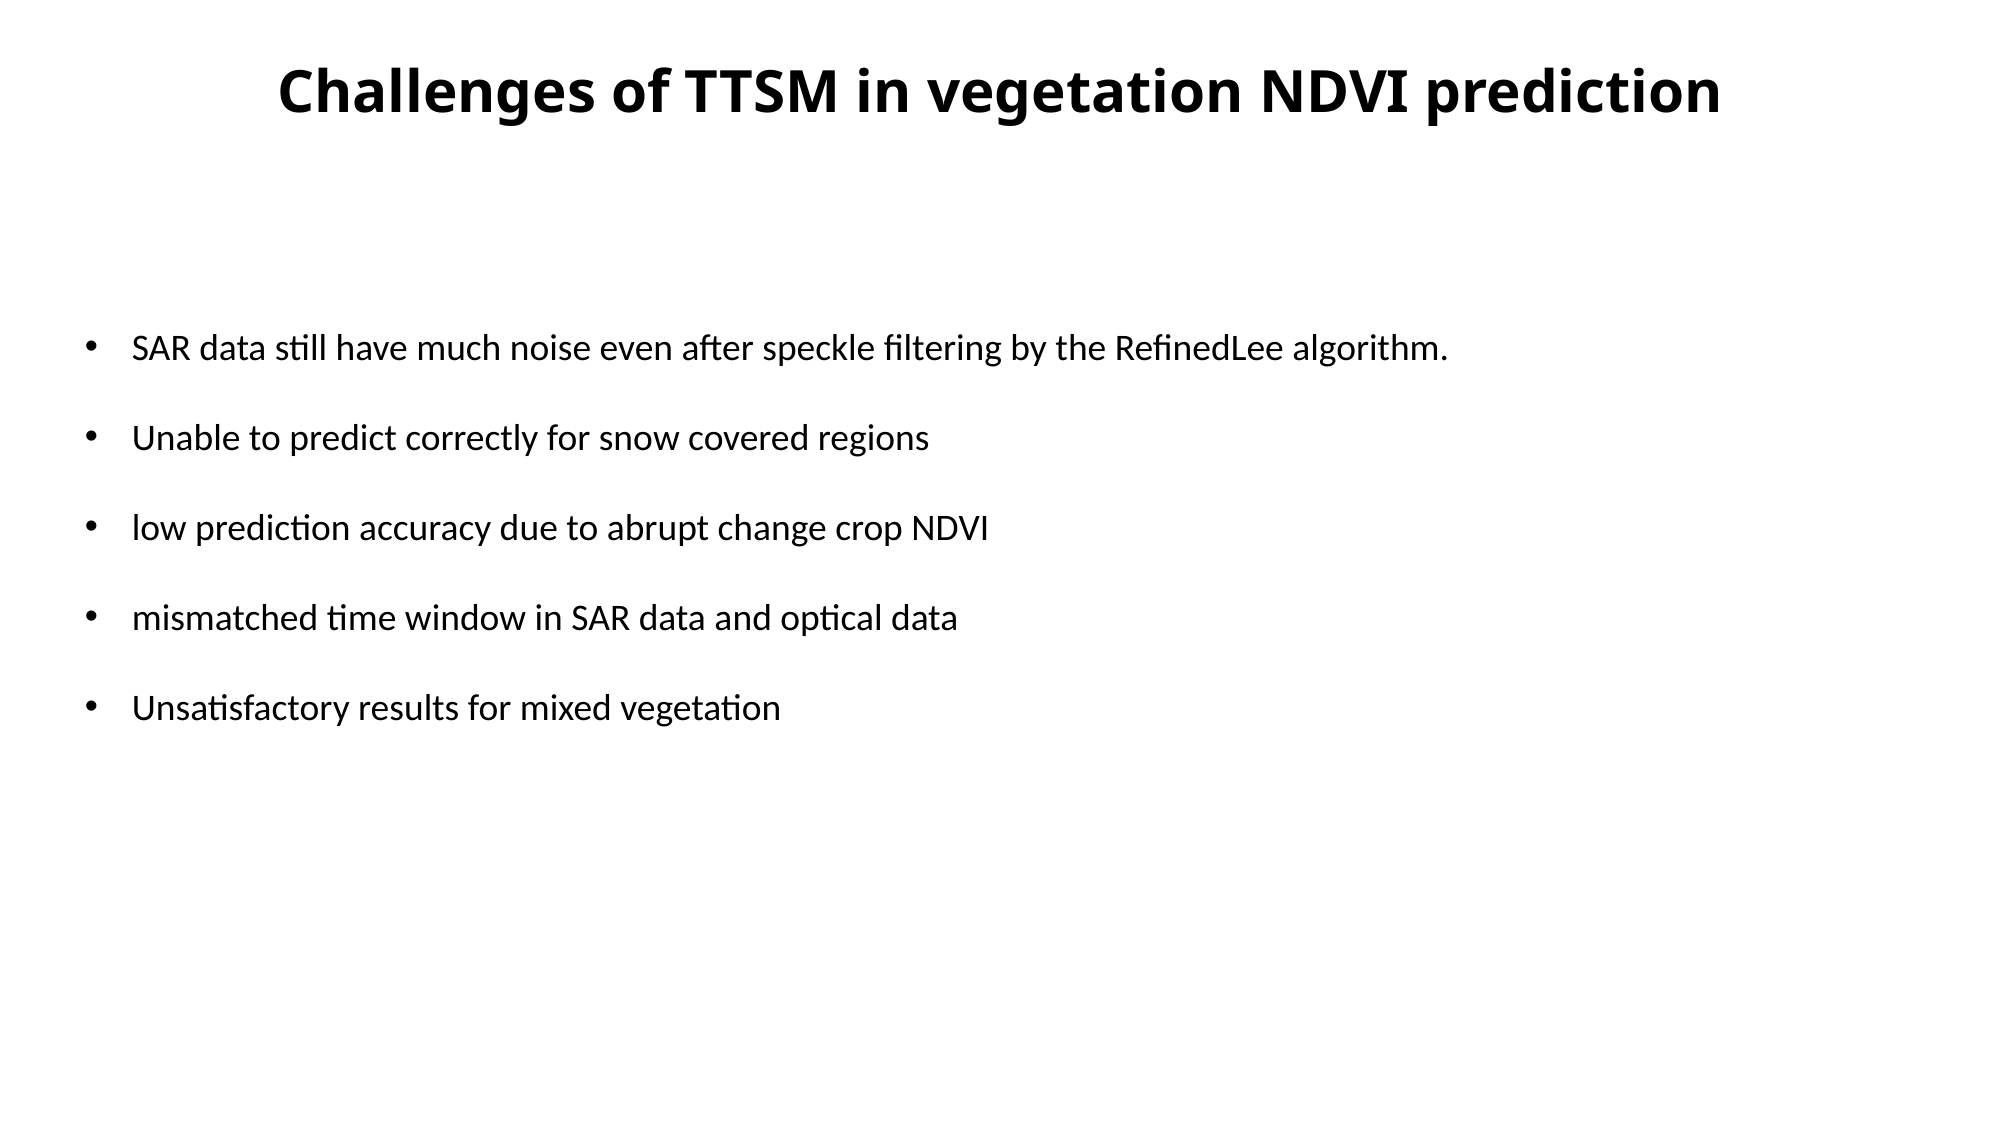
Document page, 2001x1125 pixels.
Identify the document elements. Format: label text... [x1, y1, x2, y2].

text_box SAR data still have much noise even after speckle filtering by the RefinedLee algorithm. Unable to predict correctly for snow covered regions low prediction accuracy due to abrupt change crop NDVI mismatched time window in SAR data and optical data Unsatisfactory results for mixed vegetation [70, 315, 1930, 736]
text_box Challenges of TTSM in vegetation NDVI prediction [0, 46, 2000, 131]
